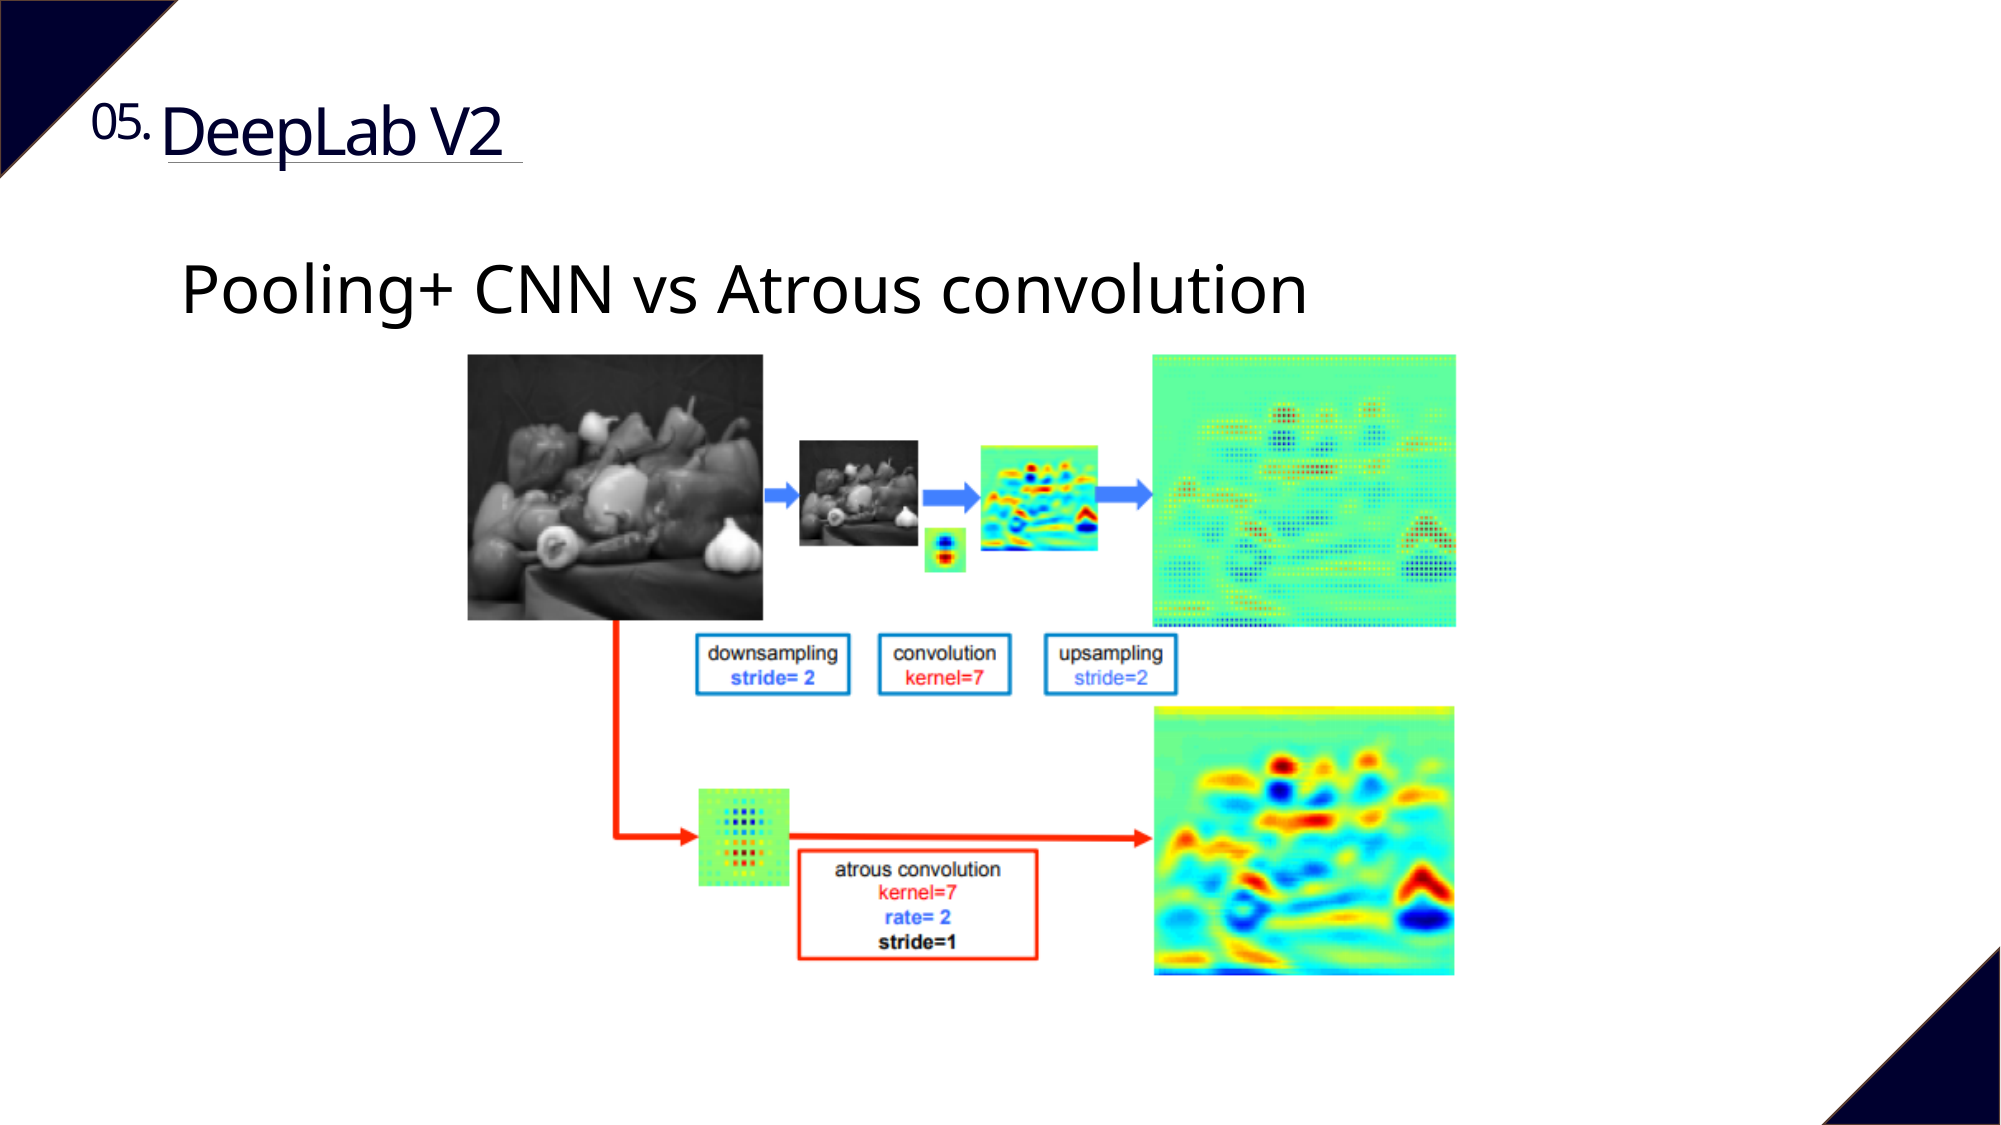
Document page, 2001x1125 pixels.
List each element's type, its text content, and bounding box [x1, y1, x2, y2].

text_box Pooling+ CNN vs Atrous convolution [165, 239, 1676, 335]
text_box 05. [75, 81, 170, 157]
picture [402, 297, 1491, 1007]
text_box DeepLab V2 [144, 81, 521, 177]
